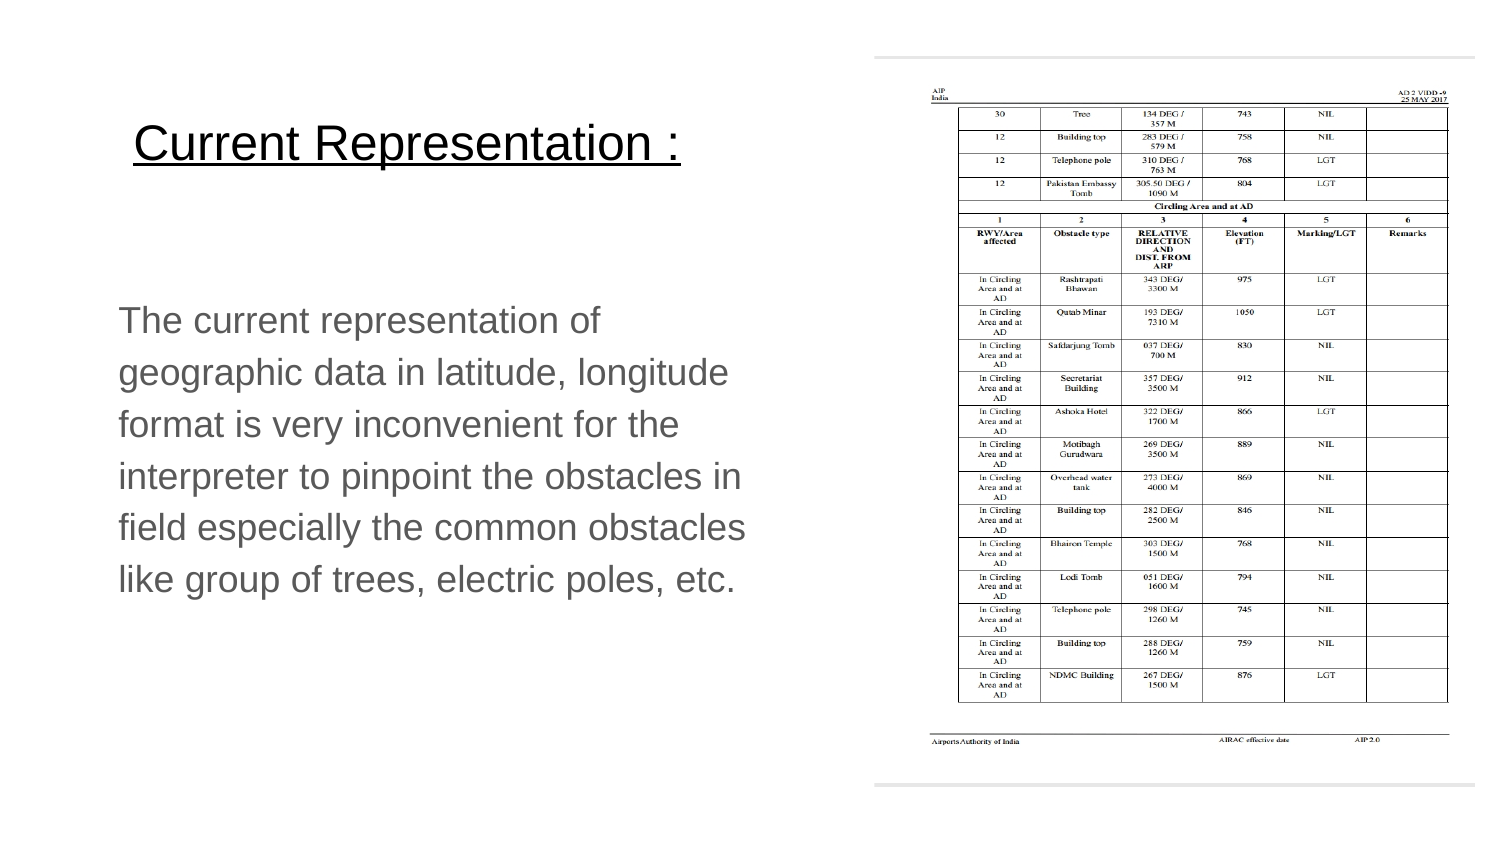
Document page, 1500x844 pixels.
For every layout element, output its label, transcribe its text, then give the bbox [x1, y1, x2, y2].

picture [874, 56, 1476, 787]
list The current representation of geographic data in latitude, longitude format is very inconvenient for the interpreter to pinpoint the obstacles in field especially the common obstacles like group of trees, electric poles, etc. [118, 274, 772, 787]
title Current Representation : [118, 92, 869, 186]
